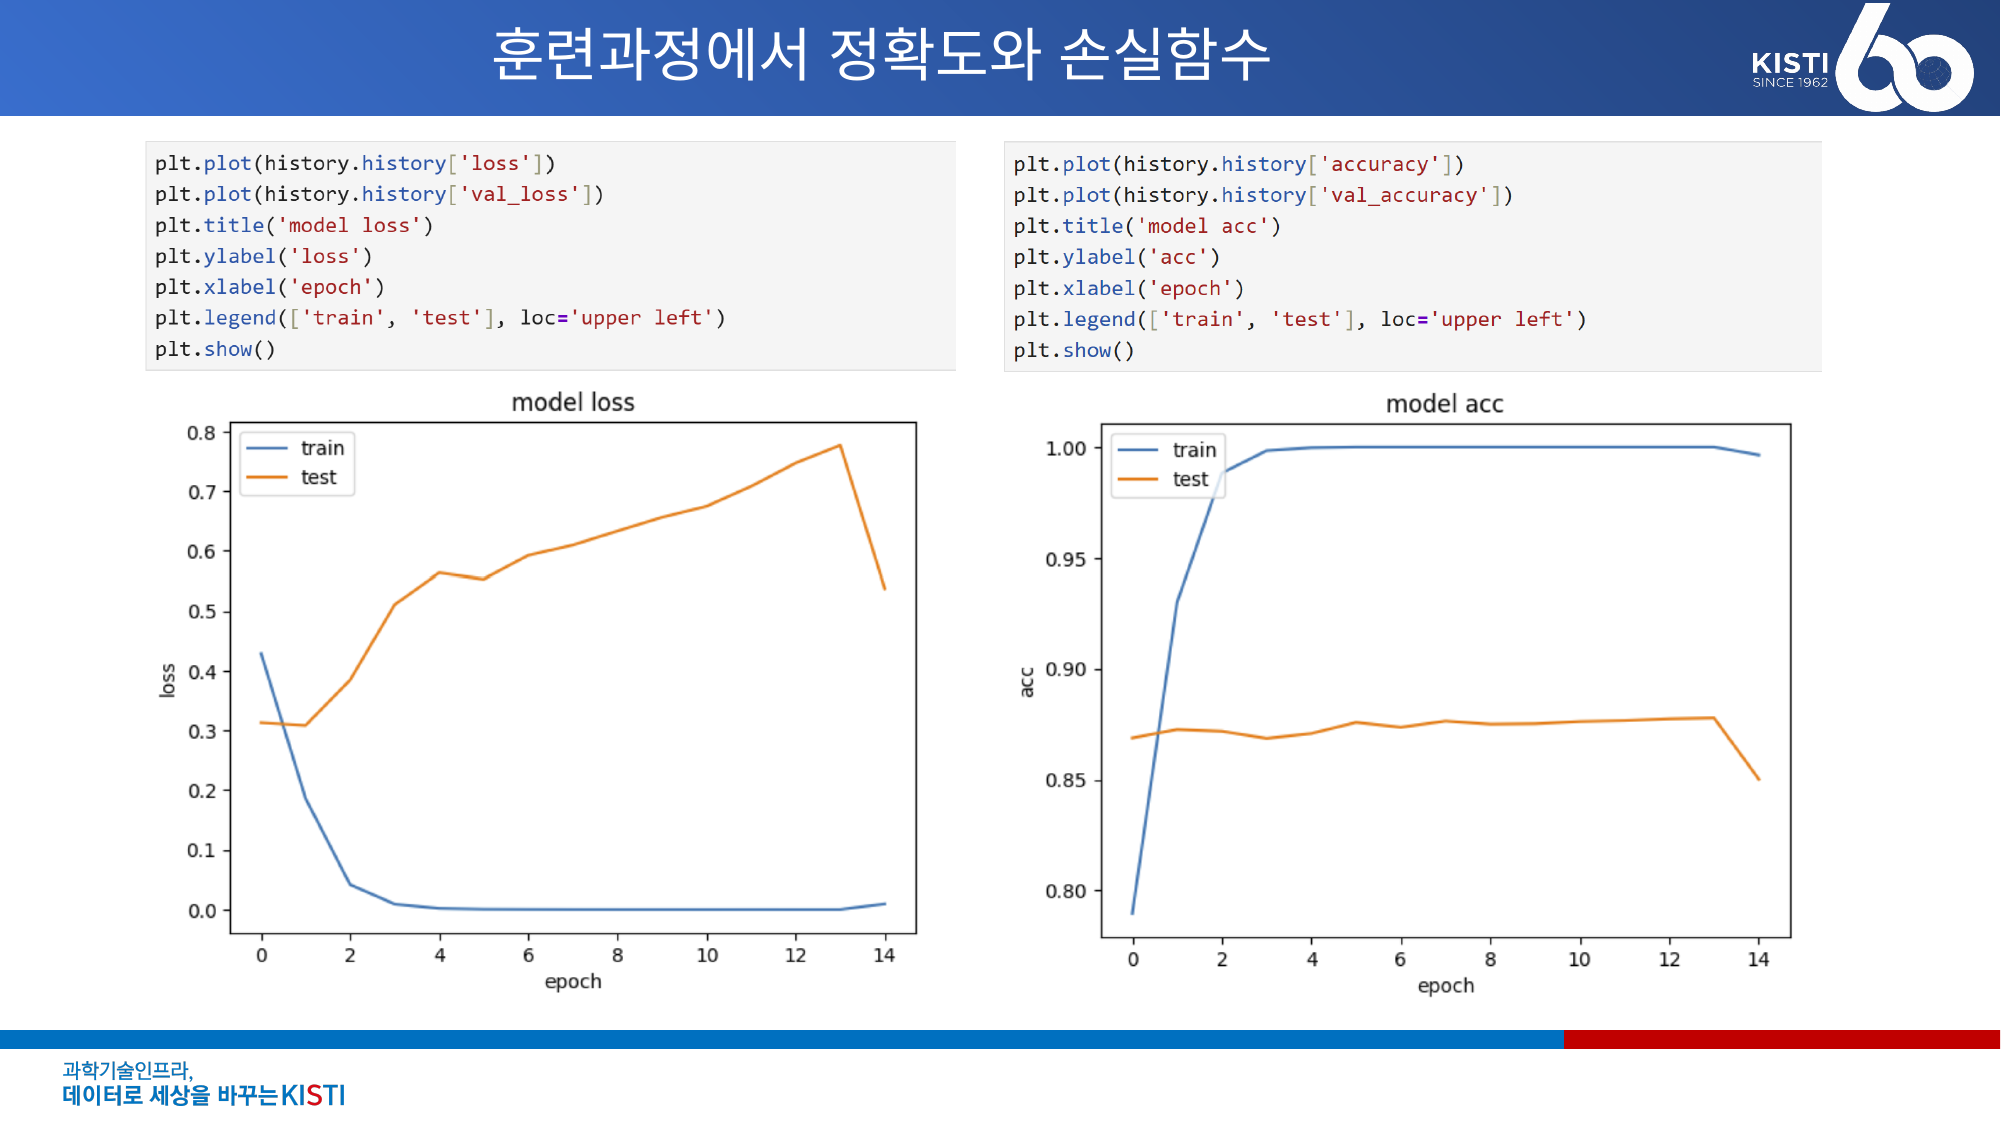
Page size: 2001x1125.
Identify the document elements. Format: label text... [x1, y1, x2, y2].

picture [63, 1061, 344, 1106]
title 훈련과정에서 정확도와 손실함수 [53, 1, 1728, 114]
picture [140, 141, 956, 1009]
picture [1753, 3, 1974, 112]
picture [999, 141, 1822, 1009]
